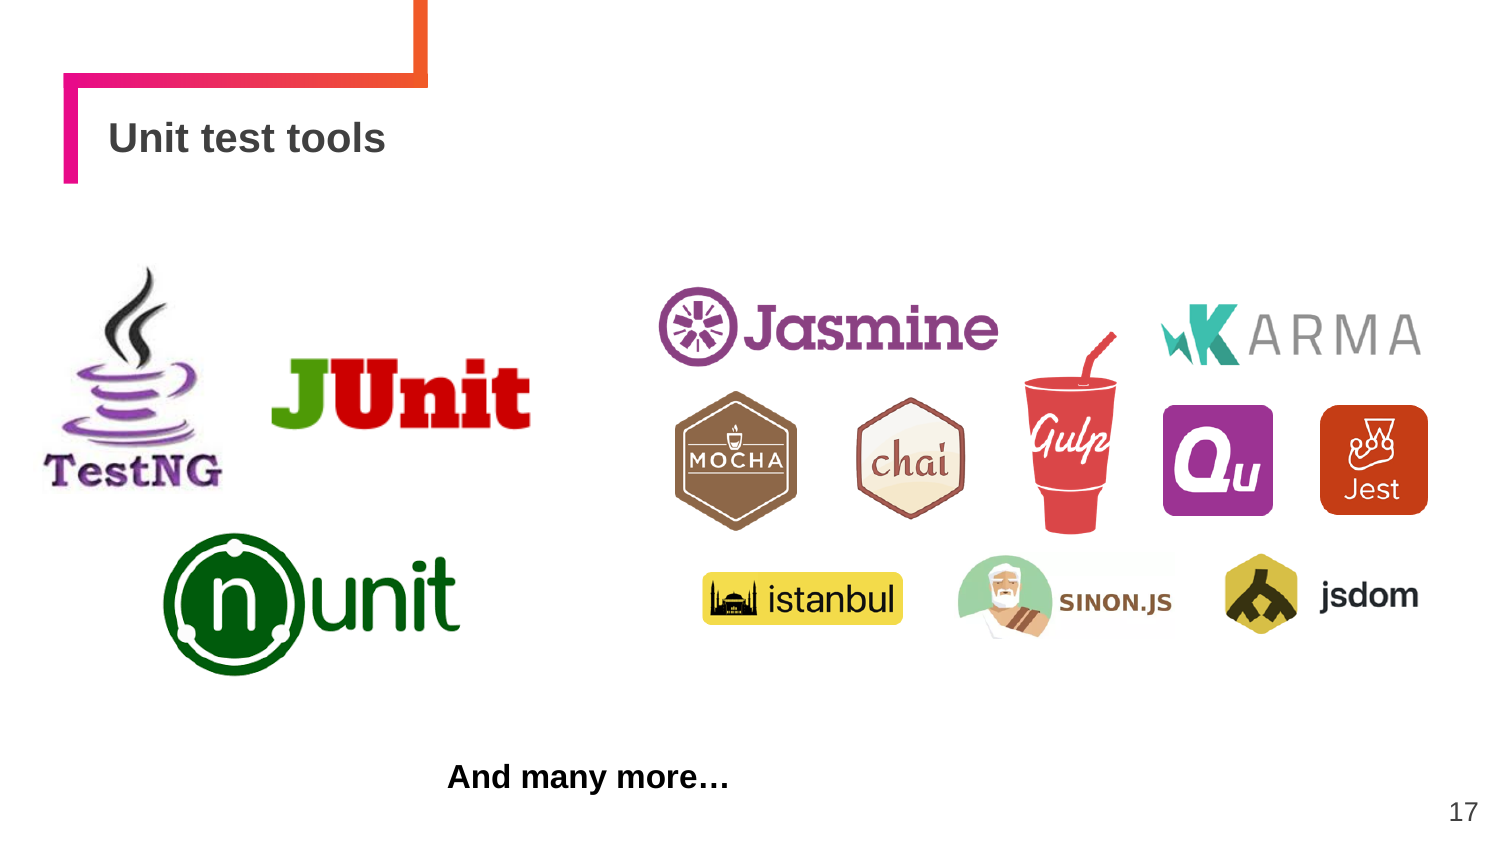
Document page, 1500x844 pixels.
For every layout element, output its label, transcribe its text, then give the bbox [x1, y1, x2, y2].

title Unit test tools [100, 117, 1455, 169]
slide_number 17 [1403, 779, 1494, 844]
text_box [33, 263, 1467, 679]
text_box And many more… [431, 747, 1253, 803]
